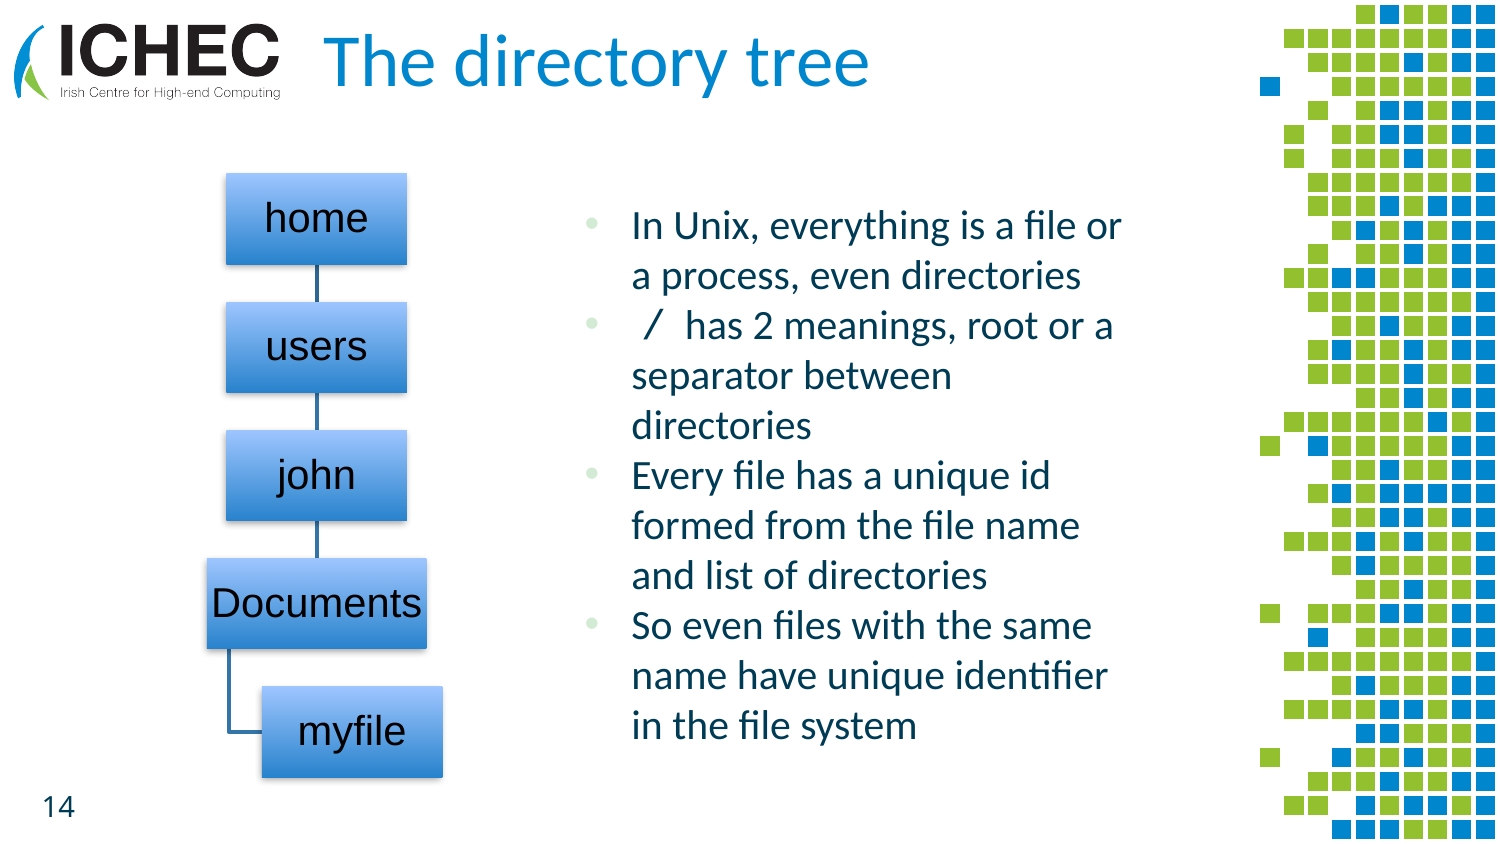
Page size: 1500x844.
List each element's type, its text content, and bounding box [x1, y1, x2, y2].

text_box 14 [26, 786, 117, 841]
title The directory tree [308, 0, 1124, 116]
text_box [0, 173, 680, 778]
picture [0, 4, 307, 117]
text_box In Unix, everything is a file or a process, even directories / has 2 meanings, root or a separator between directories Every file has a unique id formed from the file name and list of directories So even files with the same name have unique identifier in the file system [684, 190, 1158, 756]
